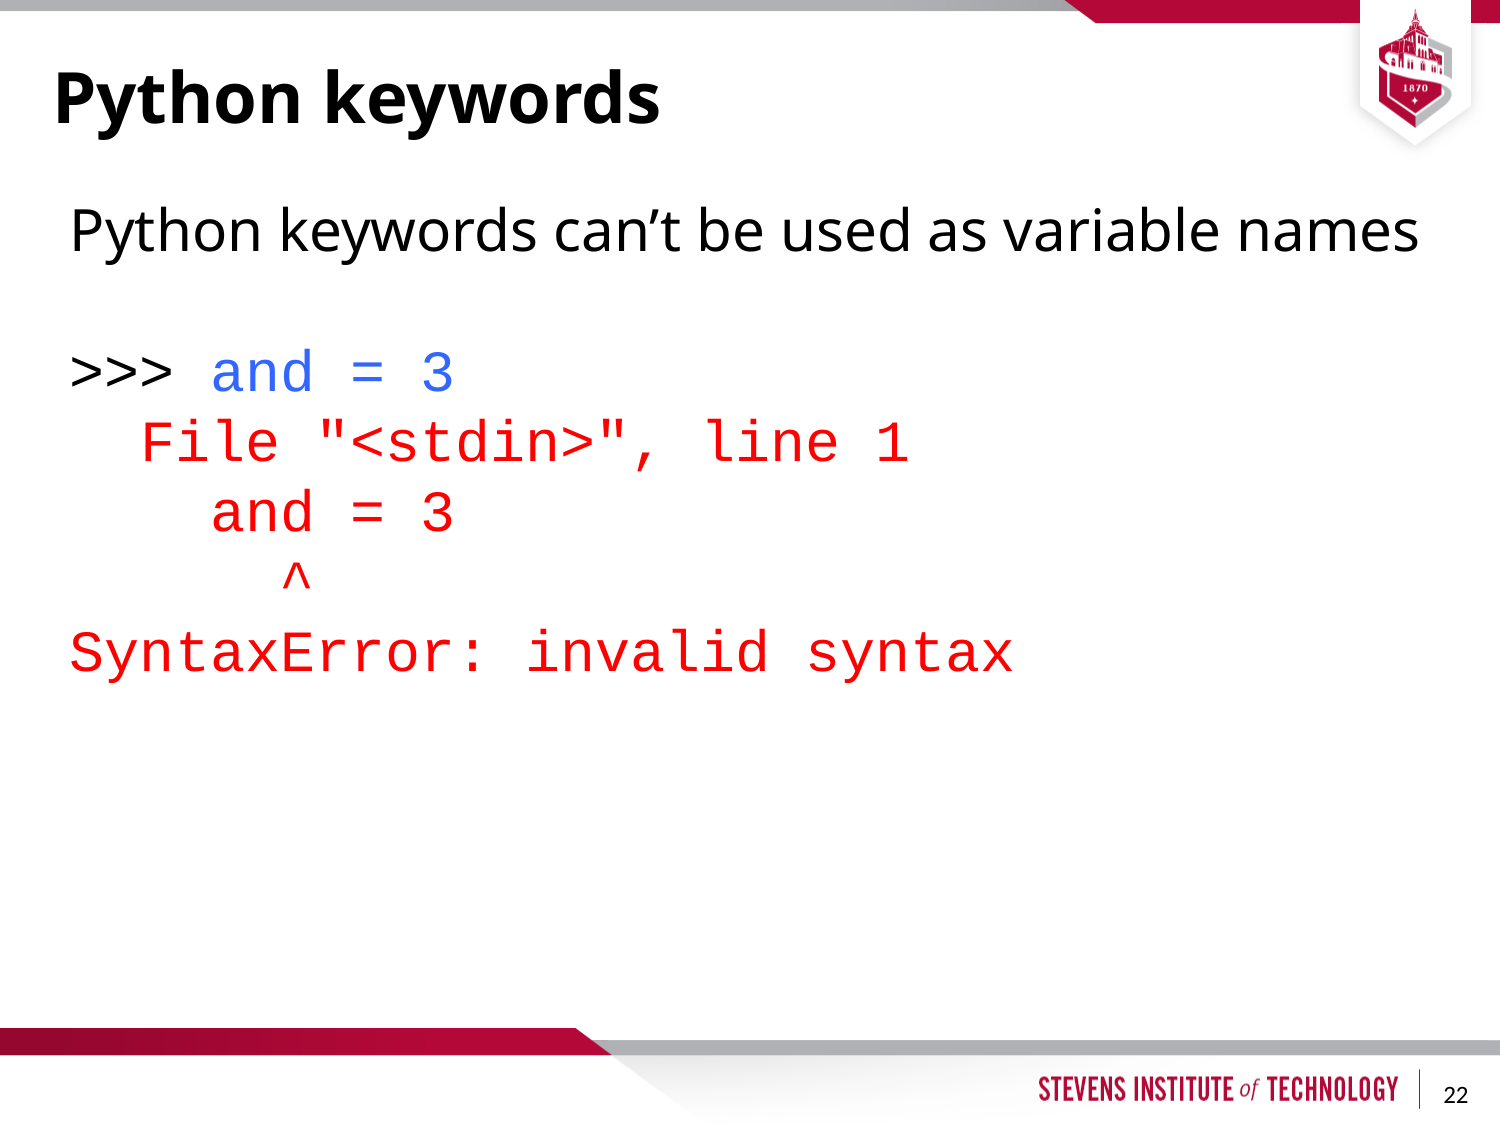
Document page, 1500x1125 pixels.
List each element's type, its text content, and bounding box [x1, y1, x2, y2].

list Python keywords can’t be used as variable names >>> and = 3 File "<stdin>", line 1 and = 3 ^ SyntaxError: invalid syntax [55, 186, 1443, 927]
picture [0, 0, 1500, 160]
slide_number 22 [1428, 1071, 1490, 1108]
picture [0, 1028, 1500, 1125]
title Python keywords [37, 45, 1338, 150]
